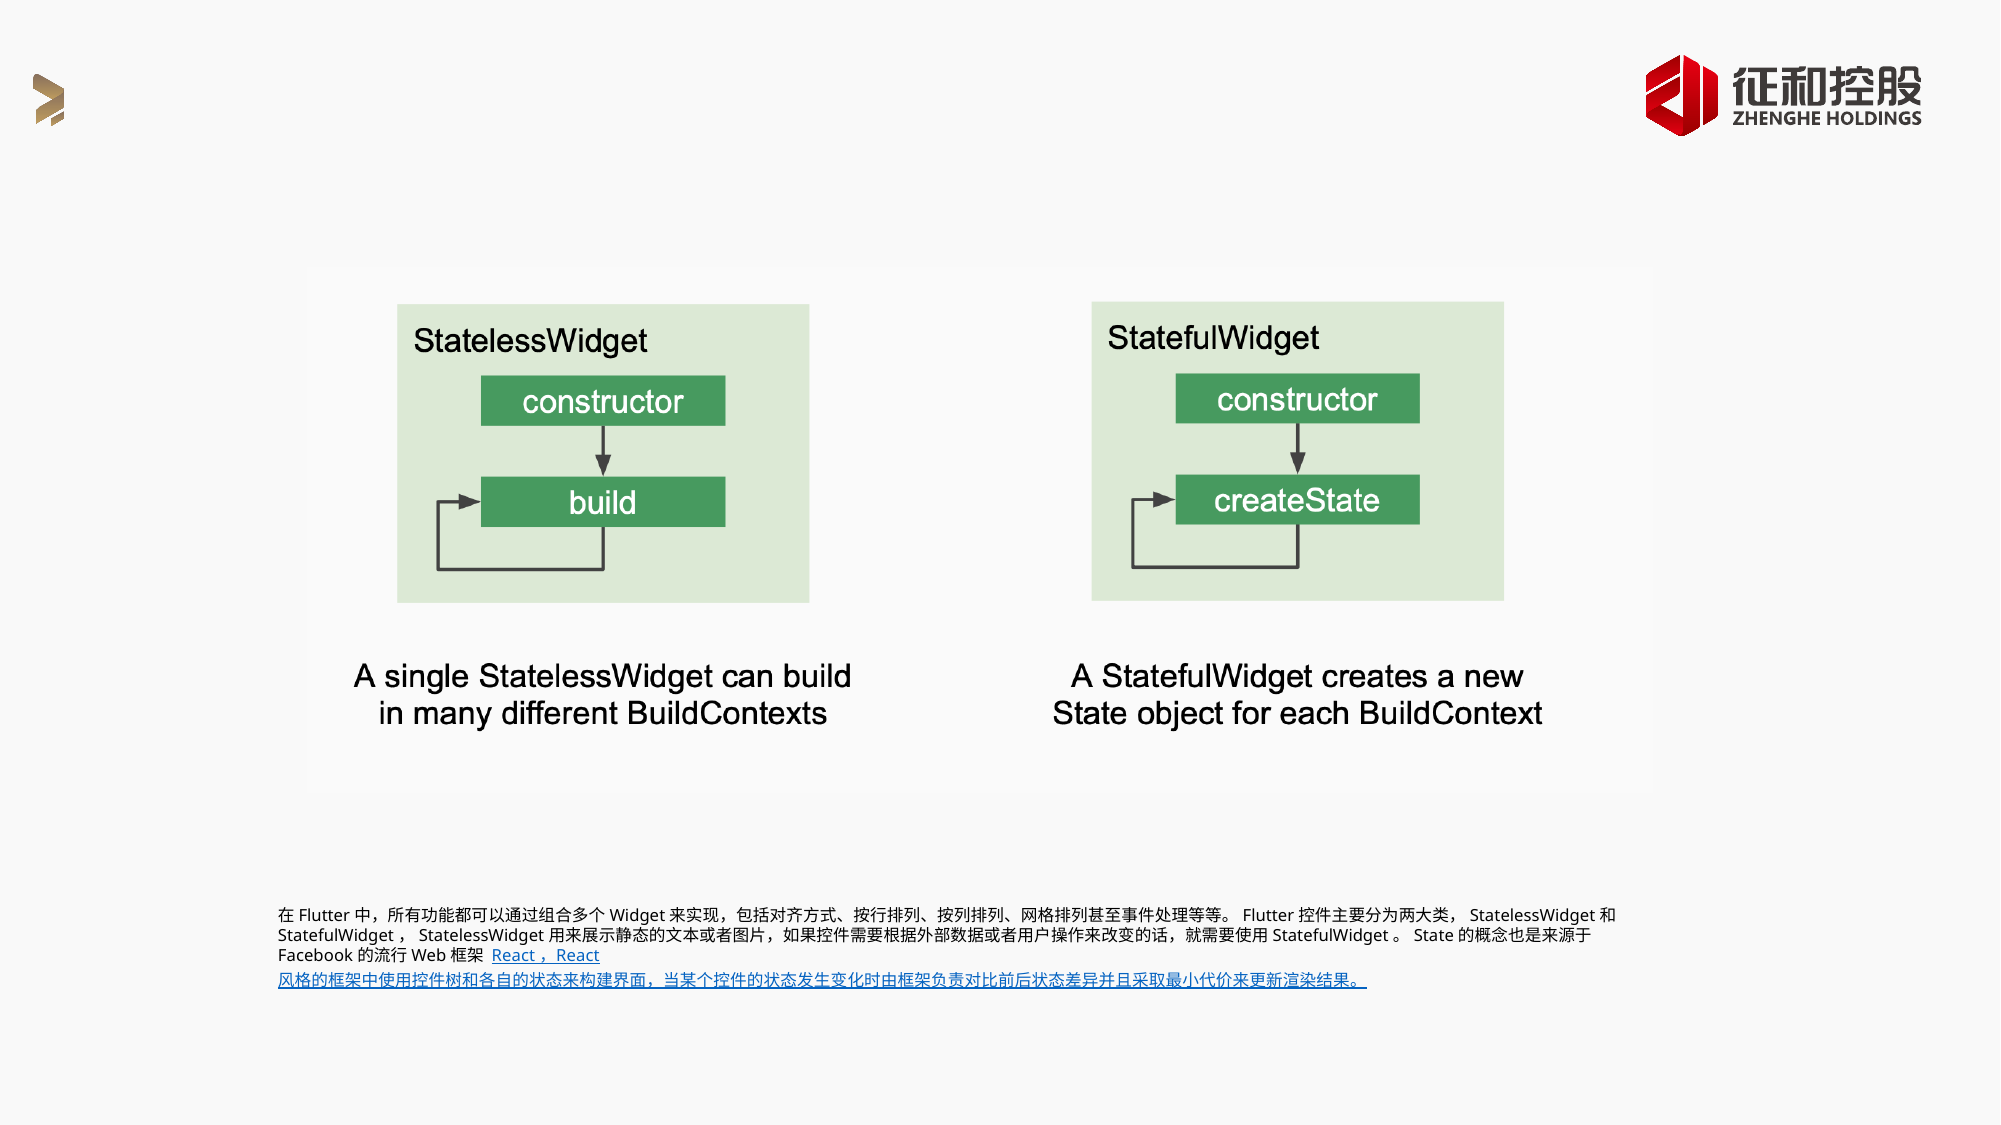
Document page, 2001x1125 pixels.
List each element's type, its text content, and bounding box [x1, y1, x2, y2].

text_box 在Flutter中，所有功能都可以通过组合多个Widget来实现，包括对齐方式、按行排列、按列排列、网格排列甚至事件处理等等。Flutter控件主要分为两大类，StatelessWidget和StatefulWidget，StatelessWidget用来展示静态的文本或者图片，如果控件需要根据外部数据或者用户操作来改变的话，就需要使用StatefulWidget。State的概念也是来源于Facebook的流行Web框架 React ，React风格的框架中使用控件树和各自的状态来构建界面，当某个控件的状态发生变化时由框架负责对比前后状态差异并且采取最小代价来更新渲染结果。 [263, 897, 1683, 1001]
picture [306, 267, 1653, 793]
